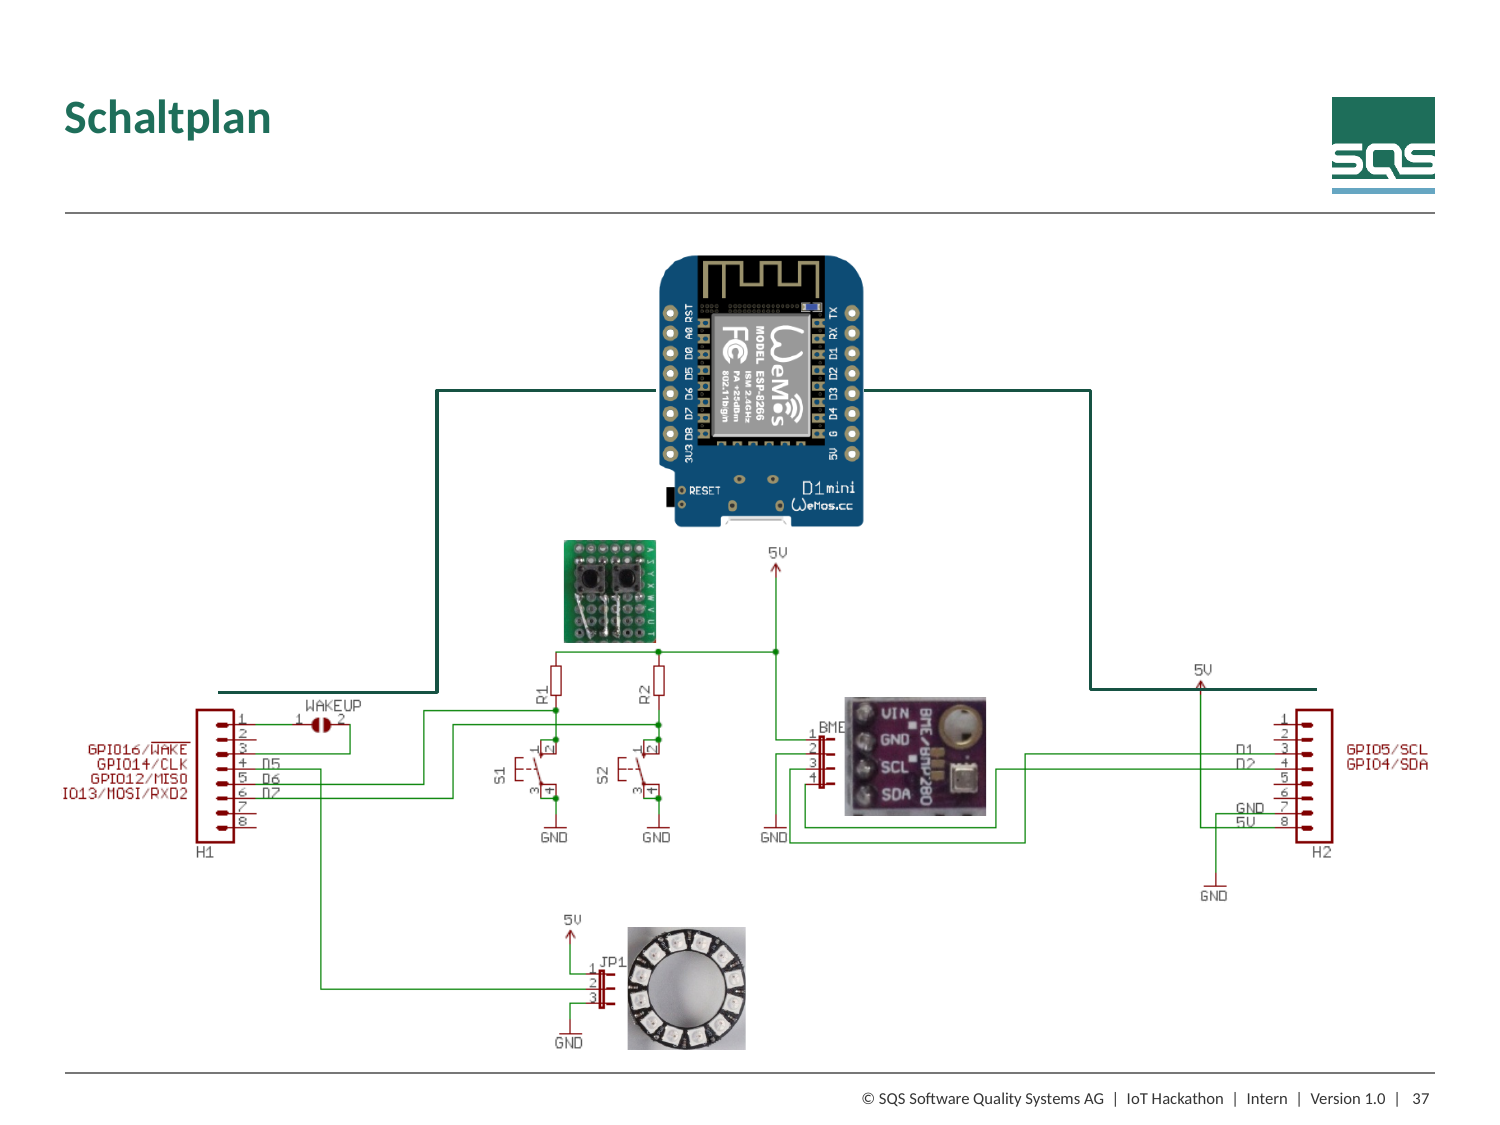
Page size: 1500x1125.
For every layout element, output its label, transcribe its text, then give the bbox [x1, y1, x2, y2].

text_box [863, 390, 1317, 690]
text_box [218, 390, 656, 693]
slide_number 37 [1406, 1089, 1436, 1111]
footer © SQS Software Quality Systems AG | IoT Hackathon | Intern | Version 1.0 | [64, 1089, 1406, 1112]
picture [61, 532, 1434, 1061]
title Schaltplan [64, 90, 1317, 209]
picture [655, 251, 865, 530]
picture [1332, 97, 1435, 194]
